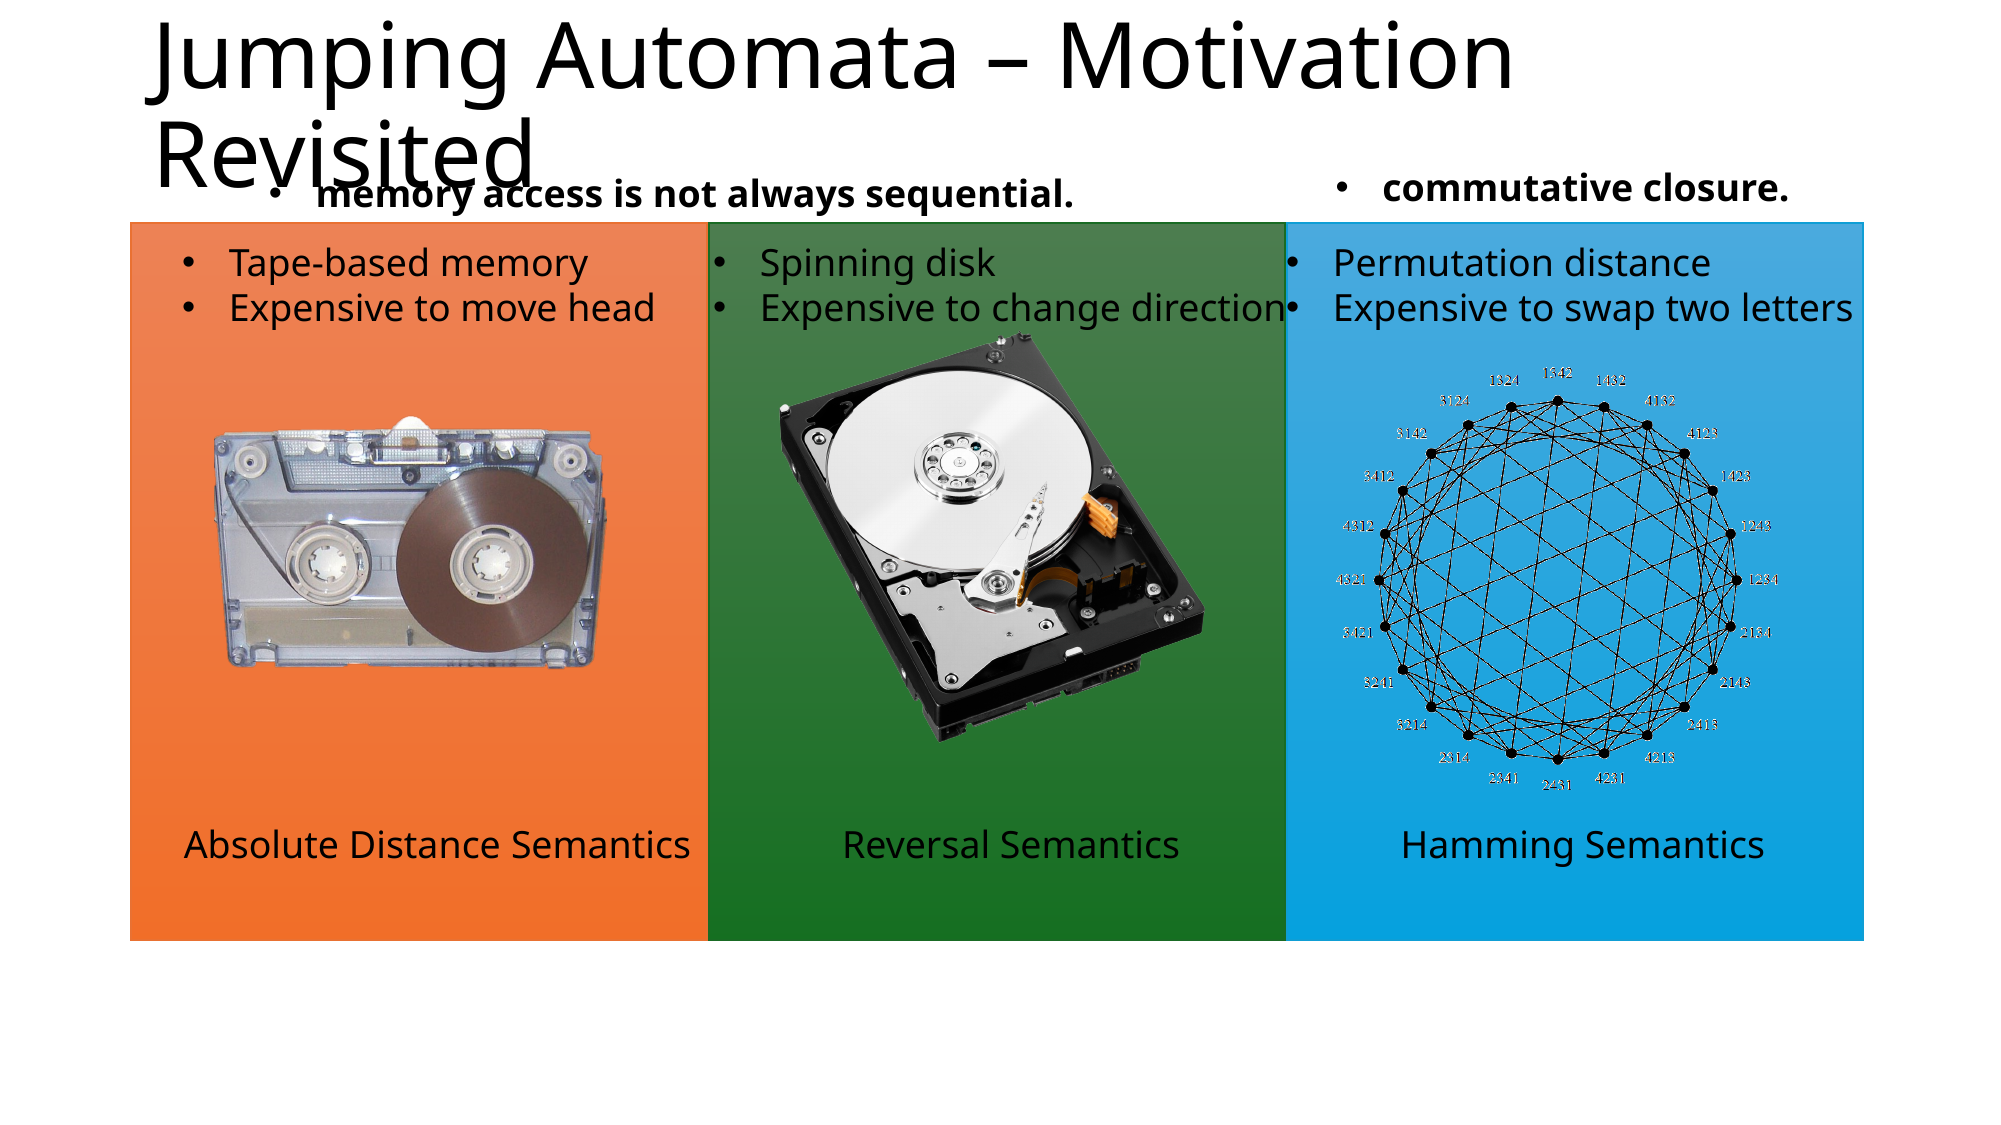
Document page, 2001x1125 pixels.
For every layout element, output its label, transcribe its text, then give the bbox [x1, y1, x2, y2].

text_box Reversal Semantics [827, 813, 1385, 874]
text_box Spinning disk Expensive to change direction [698, 231, 1271, 337]
text_box [130, 222, 708, 941]
picture [763, 315, 1220, 757]
text_box [1286, 337, 1864, 813]
text_box [1286, 222, 1864, 231]
text_box memory access is not always sequential. [253, 162, 1091, 223]
text_box [708, 337, 1286, 941]
picture [1321, 361, 1794, 800]
text_box [1286, 874, 1864, 941]
text_box [708, 222, 1286, 231]
text_box Tape-based memory Expensive to move head [167, 231, 671, 337]
picture [186, 399, 636, 693]
text_box commutative closure. [1320, 156, 1805, 217]
text_box Hamming Semantics [1385, 813, 1981, 874]
text_box Permutation distance Expensive to swap two letters [1271, 231, 1869, 337]
text_box Absolute Distance Semantics [169, 813, 764, 874]
title Jumping Automata – Motivation Revisited [137, 0, 1863, 218]
